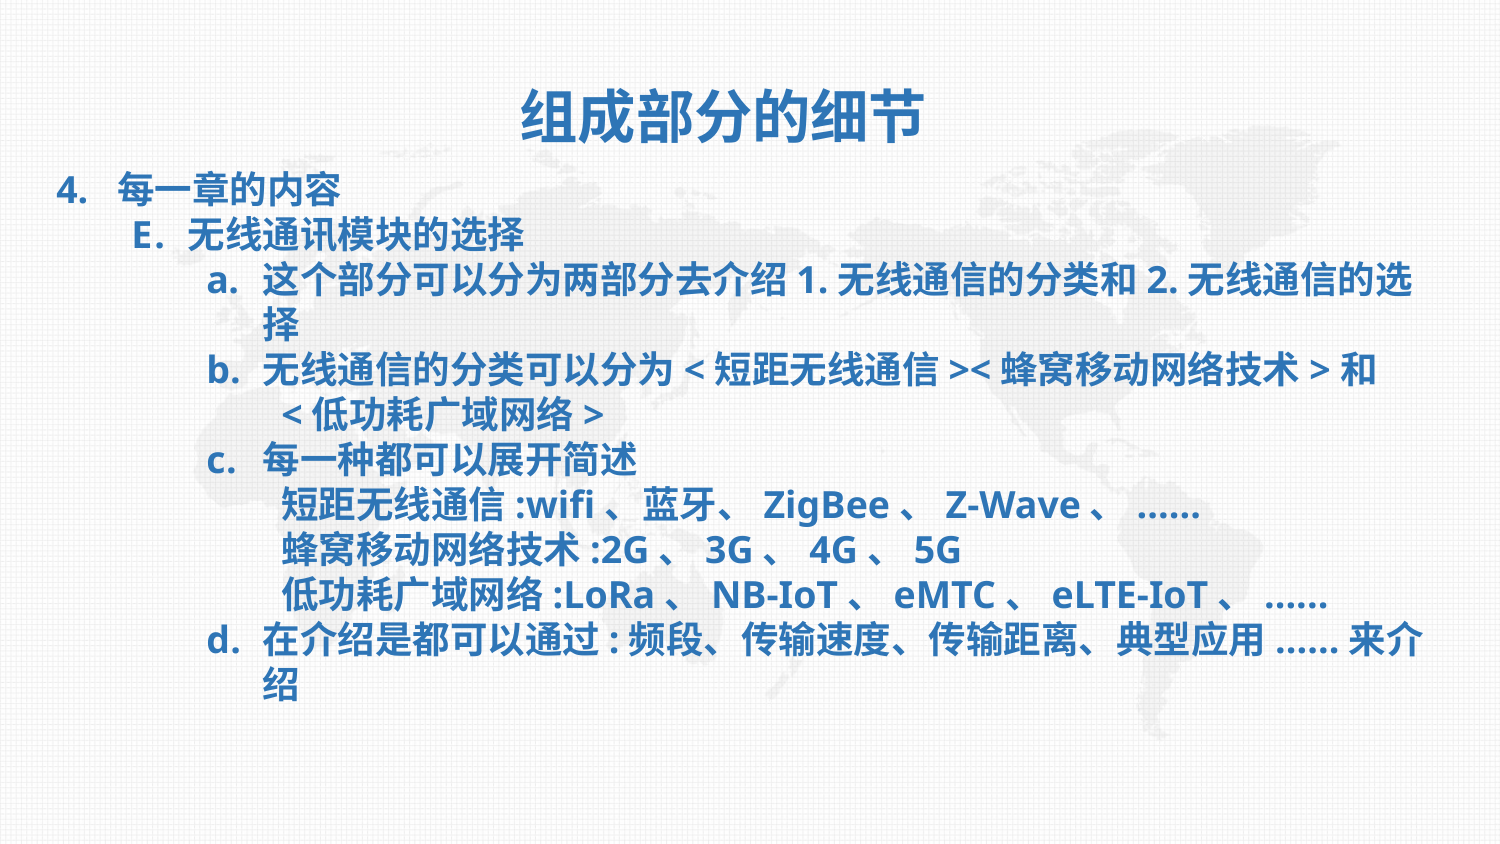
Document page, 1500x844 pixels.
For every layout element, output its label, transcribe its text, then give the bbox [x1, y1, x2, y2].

text_box 4. 每一章的内容 无线通讯模块的选择 这个部分可以分为两部分去介绍1.无线通信的分类和2.无线通信的选择 无线通信的分类可以分为<短距无线通信><蜂窝移动网络技术>和 <低功耗广域网络> 每一种都可以展开简述 短距无线通信:wifi、蓝牙、ZigBee、Z-Wave、...... 蜂窝移动网络技术:2G、3G、4G、5G 低功耗广域网络:LoRa、NB-IoT、eMTC、eLTE-IoT、...... 在介绍是都可以通过:频段、传输速度、传输距离、典型应用......来介绍 [41, 158, 1459, 714]
text_box 组成部分的细节 [200, 73, 1247, 158]
picture [0, 0, 1500, 844]
